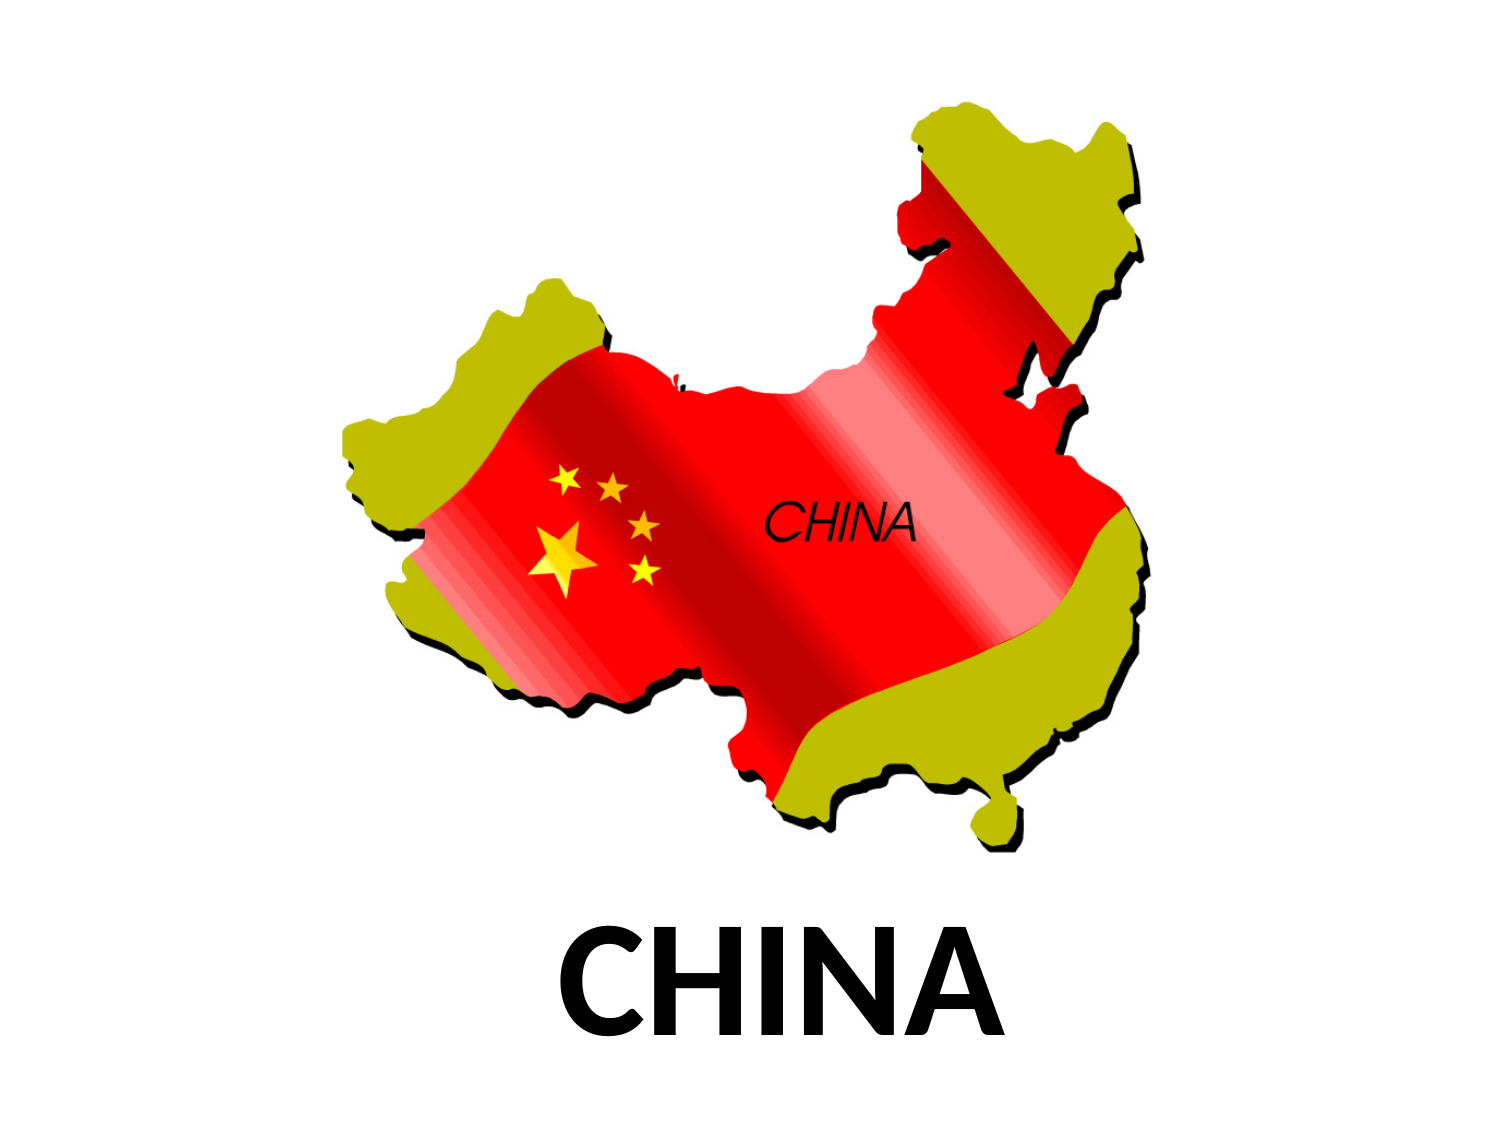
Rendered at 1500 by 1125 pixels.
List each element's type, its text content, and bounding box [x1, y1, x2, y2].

picture [340, 86, 1159, 854]
subtitle CHINA [256, 861, 1307, 1125]
